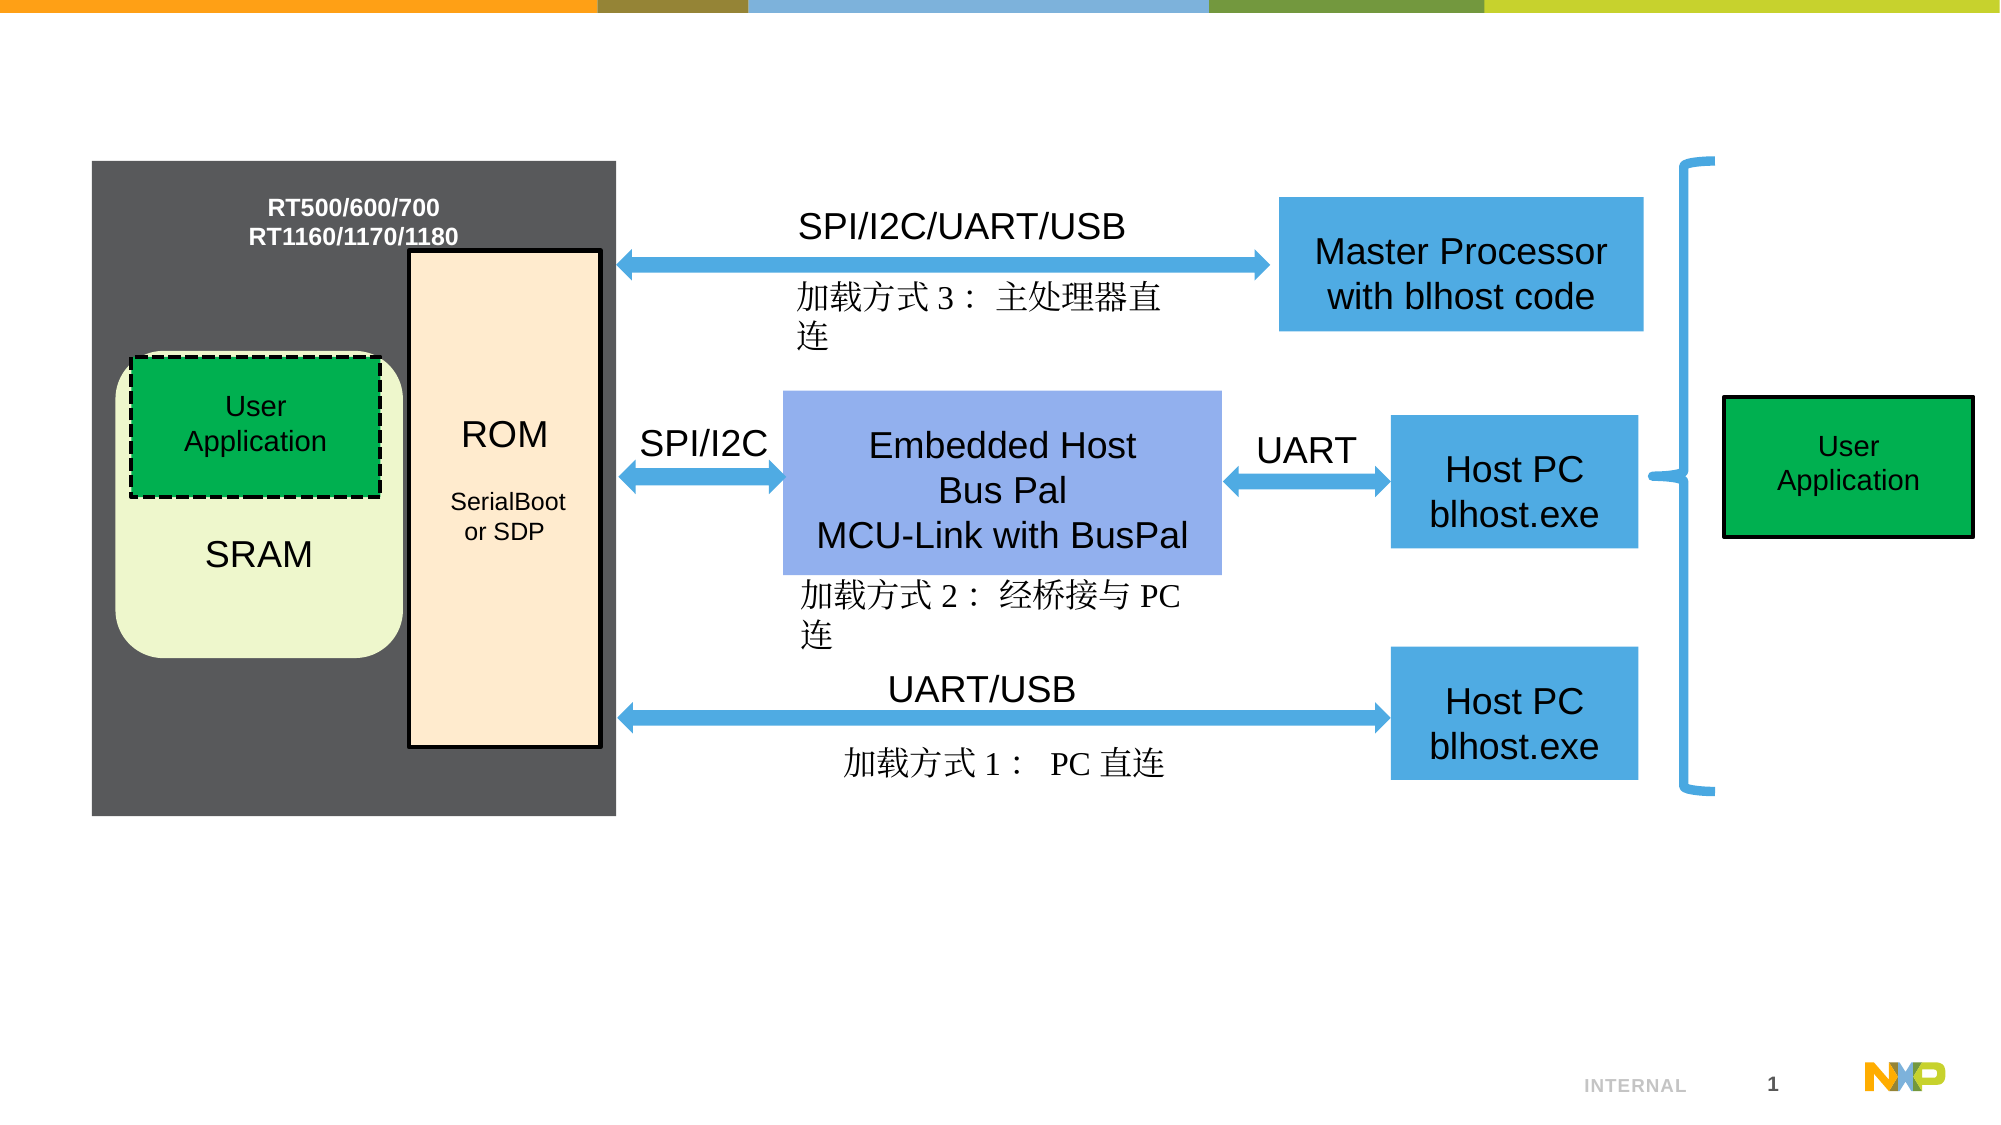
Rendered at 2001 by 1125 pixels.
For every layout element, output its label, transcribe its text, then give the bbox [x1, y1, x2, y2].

text_box [616, 457, 789, 497]
text_box [1220, 463, 1389, 500]
text_box [614, 247, 1273, 283]
text_box [1651, 160, 1716, 793]
text_box User Application [129, 355, 382, 499]
text_box 加载方式2：经桥接与PC连 [785, 566, 1236, 662]
text_box Embedded Host Bus Pal MCU-Link with BusPal [781, 389, 1224, 577]
text_box Master Processor with blhost code [1277, 195, 1646, 334]
text_box SPI/I2C [624, 412, 794, 472]
text_box ROM SerialBoot or SDP [407, 248, 603, 749]
text_box Host PC blhost.exe [1389, 645, 1641, 782]
text_box 加载方式1：PC直连 [828, 735, 1213, 790]
text_box SRAM [139, 348, 380, 356]
text_box RT500/600/700 RT1160/1170/1180 [90, 159, 618, 818]
text_box User Application [1722, 395, 1975, 539]
text_box Host PC blhost.exe [1389, 413, 1641, 550]
text_box [615, 700, 1389, 736]
text_box UART [1241, 418, 1376, 479]
text_box UART/USB [873, 662, 1113, 717]
text_box 加载方式3：主处理器直连 [781, 268, 1201, 363]
text_box SPI/I2C/UART/USB [783, 194, 1168, 254]
text_box SRAM [113, 356, 406, 661]
